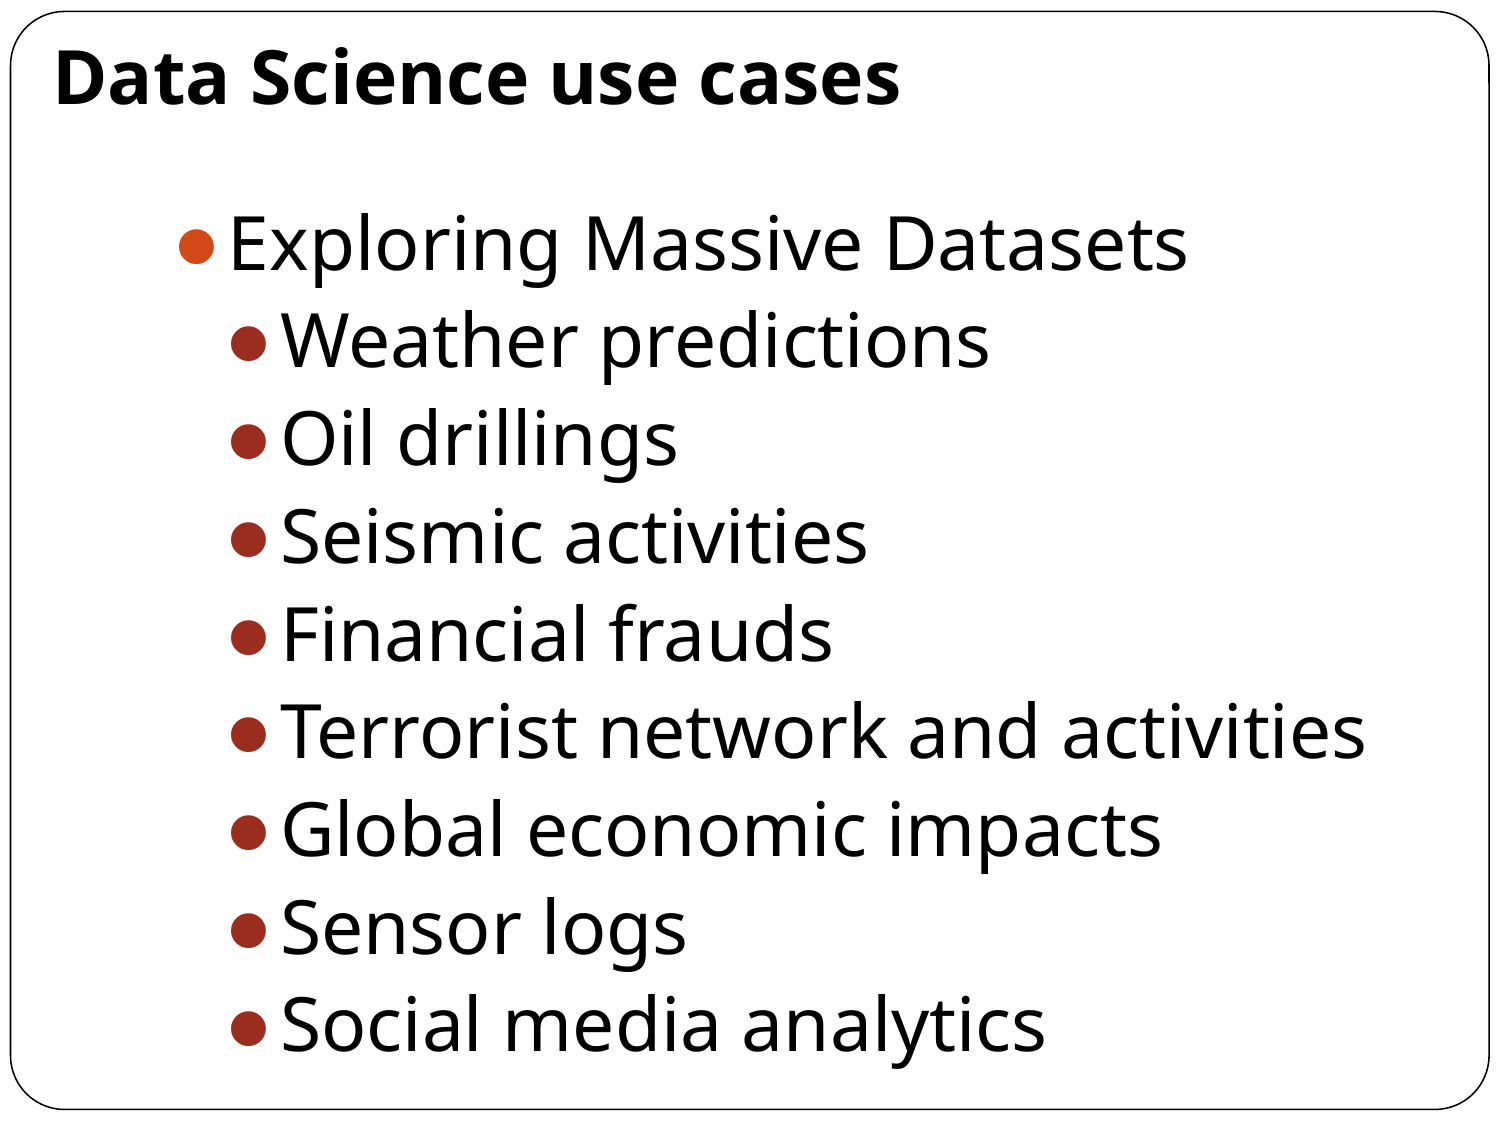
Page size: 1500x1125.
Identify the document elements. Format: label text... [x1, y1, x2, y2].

title Data Science use cases [37, 99, 1313, 225]
list Exploring Massive Datasets Weather predictions Oil drillings Seismic activities Financial frauds Terrorist network and activities Global economic impacts Sensor logs Social media analytics [150, 187, 1425, 988]
